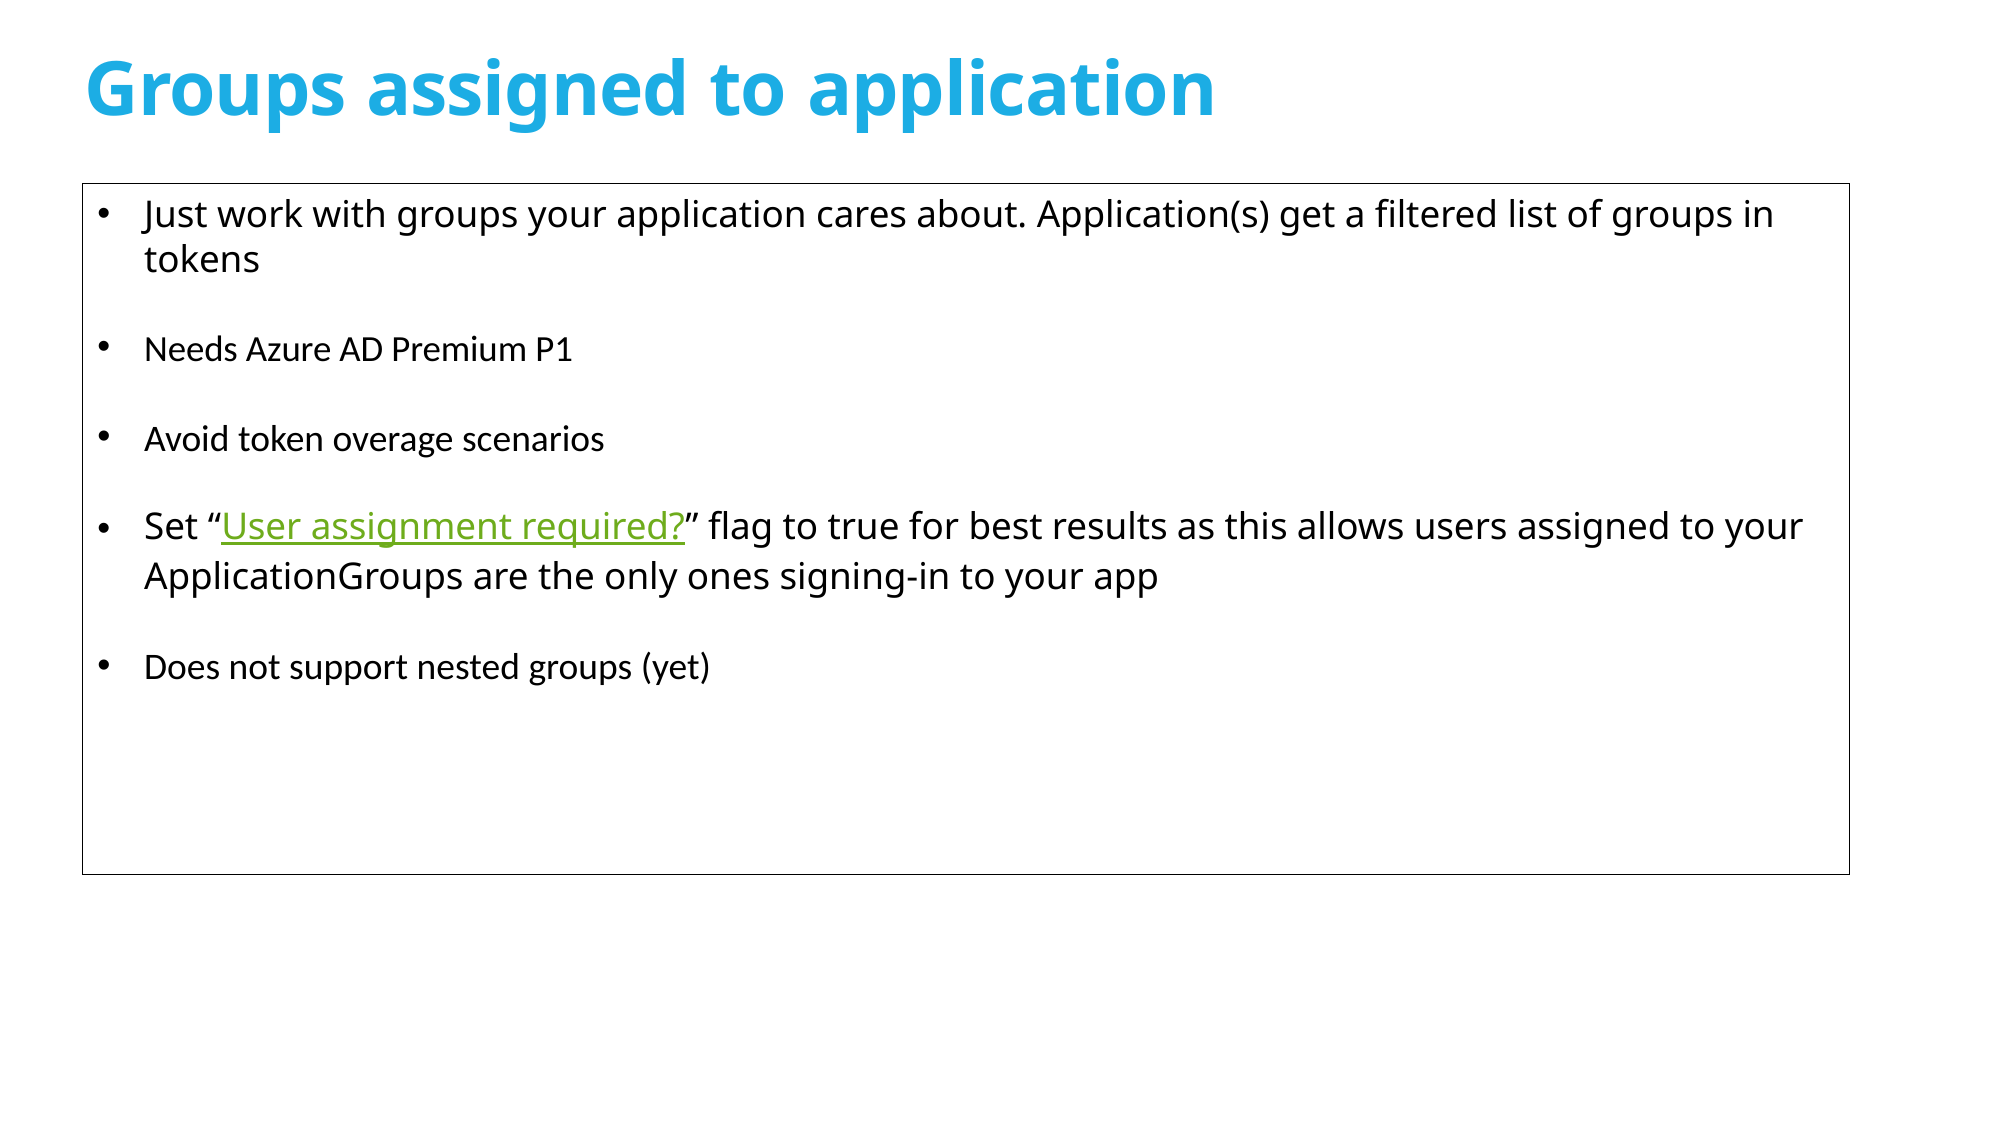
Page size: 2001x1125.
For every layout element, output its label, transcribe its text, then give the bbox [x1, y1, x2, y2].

text_box Just work with groups your application cares about. Application(s) get a filtered list of groups in tokens Needs Azure AD Premium P1 Avoid token overage scenarios Set “User assignment required?” flag to true for best results as this allows users assigned to your ApplicationGroups are the only ones signing-in to your app Does not support nested groups (yet) [82, 183, 1850, 875]
title Groups assigned to application [69, 32, 1930, 154]
